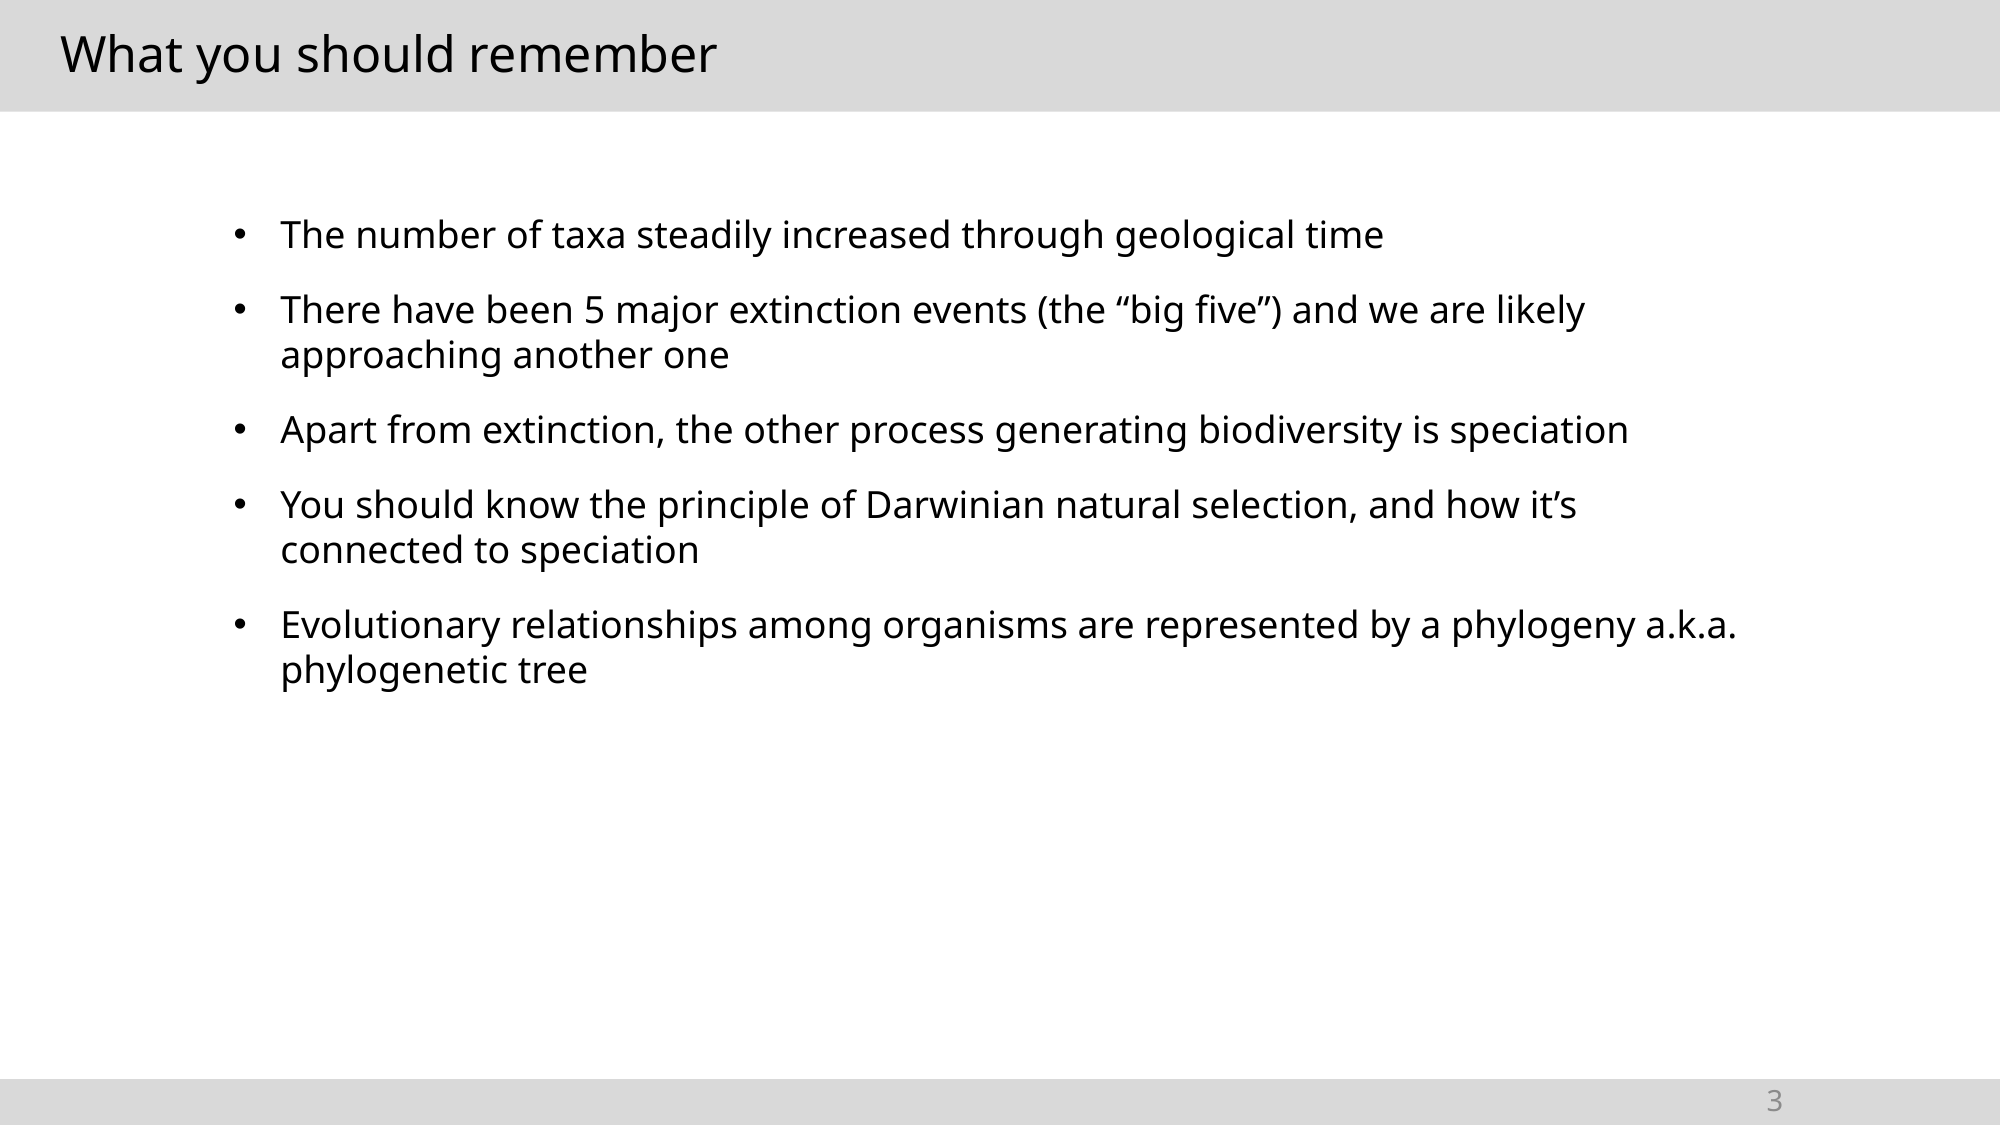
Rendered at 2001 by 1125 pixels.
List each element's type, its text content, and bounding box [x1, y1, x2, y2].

title What you should remember [0, 0, 2000, 112]
slide_number 3 [1550, 1079, 2000, 1125]
footer [0, 1079, 1550, 1125]
text_box The number of taxa steadily increased through geological time There have been 5 major extinction events (the “big five”) and we are likely approaching another one Apart from extinction, the other process generating biodiversity is speciation You should know the principle of Darwinian natural selection, and how it’s connected to speciation Evolutionary relationships among organisms are represented by a phylogeny a.k.a. phylogenetic tree [218, 203, 1769, 699]
